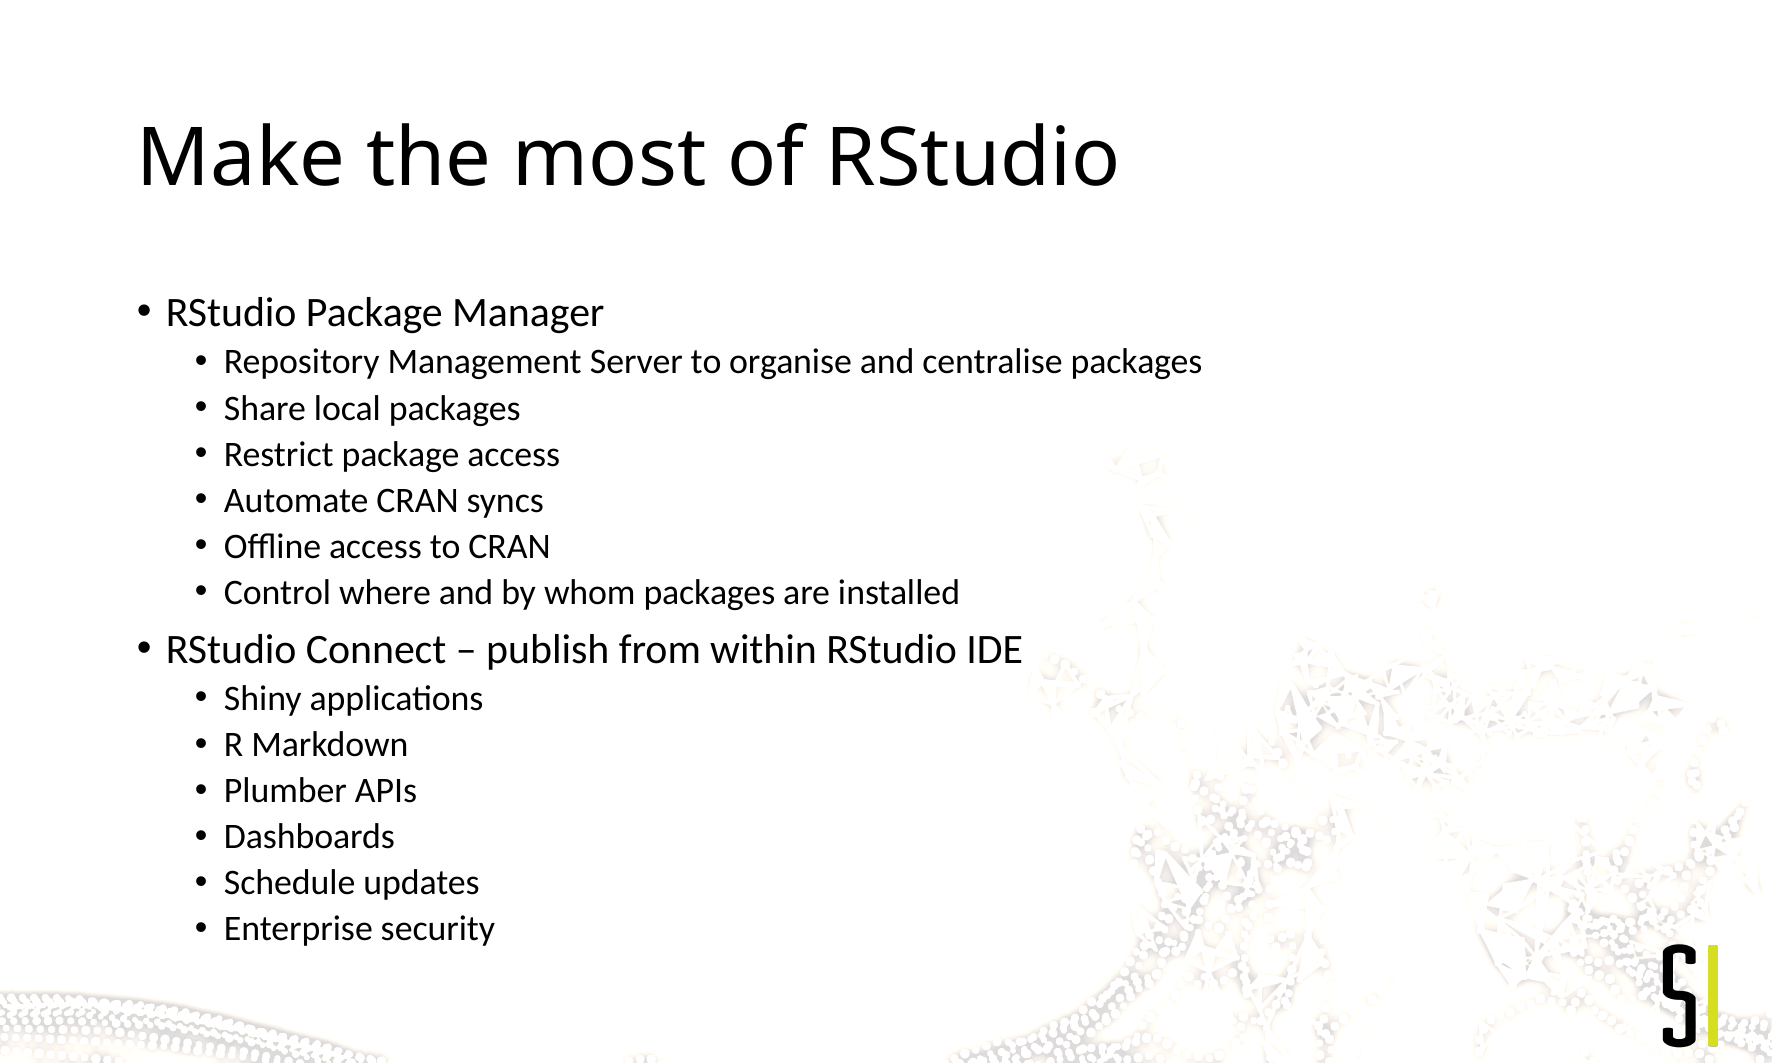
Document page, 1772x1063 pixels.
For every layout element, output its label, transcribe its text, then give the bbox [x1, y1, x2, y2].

picture [1637, 940, 1747, 1050]
title Make the most of RStudio [121, 56, 1650, 262]
list RStudio Package Manager Repository Management Server to organise and centralise packages Share local packages Restrict package access Automate CRAN syncs Offline access to CRAN Control where and by whom packages are installed RStudio Connect – publish from within RStudio IDE Shiny applications R Markdown Plumber APIs Dashboards Schedule updates Enterprise security [121, 282, 1650, 958]
